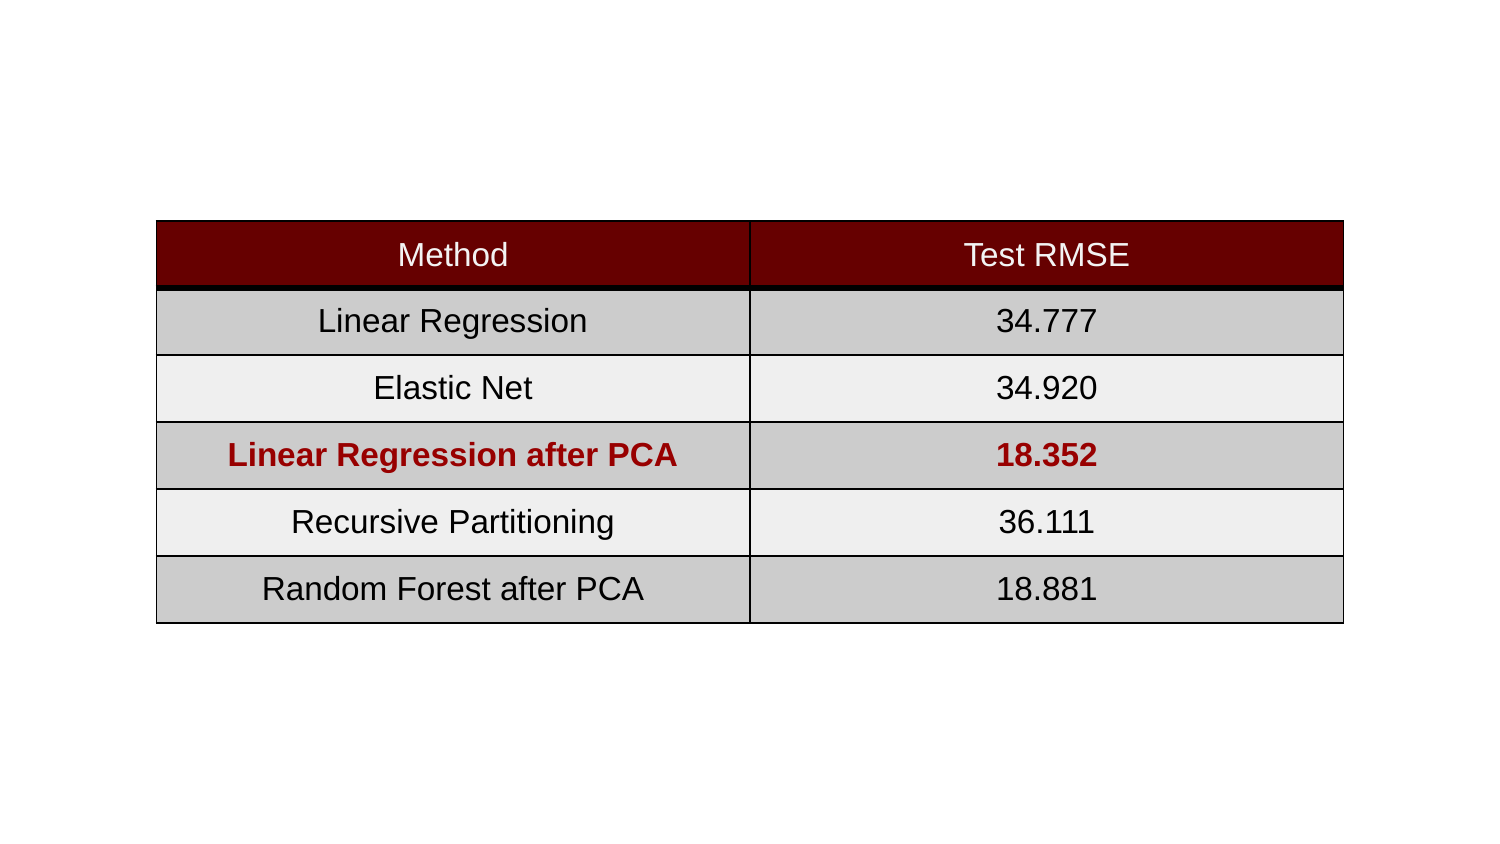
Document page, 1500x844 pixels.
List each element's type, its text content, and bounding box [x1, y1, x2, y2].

table_cell 34.920 [751, 356, 1343, 421]
table_cell Elastic Net [157, 356, 749, 421]
table_cell 34.777 [751, 291, 1343, 354]
table_cell Recursive Partitioning [157, 490, 749, 555]
table_cell 36.111 [751, 490, 1343, 555]
table_cell 18.881 [751, 557, 1343, 622]
table_cell Linear Regression [157, 291, 749, 354]
table_header Method [157, 222, 749, 285]
table_cell Linear Regression after PCA [157, 423, 749, 488]
table_cell 18.352 [751, 423, 1343, 488]
table_header Test RMSE [751, 222, 1343, 285]
table_cell Random Forest after PCA [157, 557, 749, 622]
